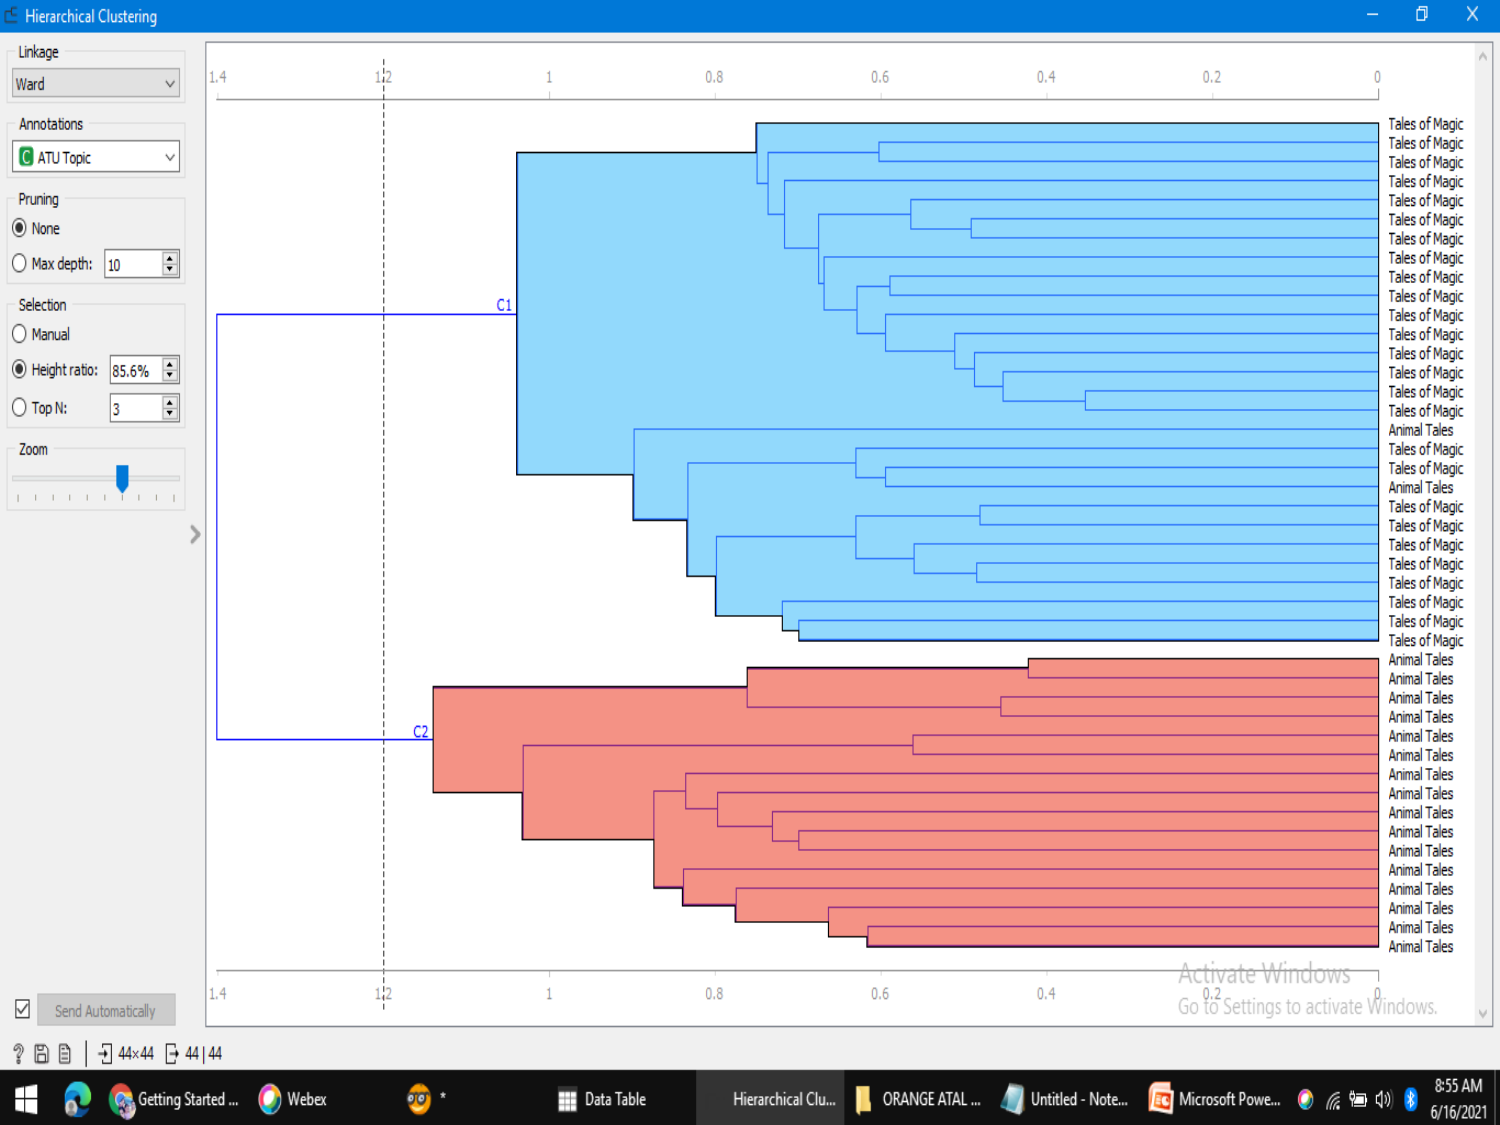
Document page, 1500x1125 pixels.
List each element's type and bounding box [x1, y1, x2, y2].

list [0, 0, 1500, 1125]
